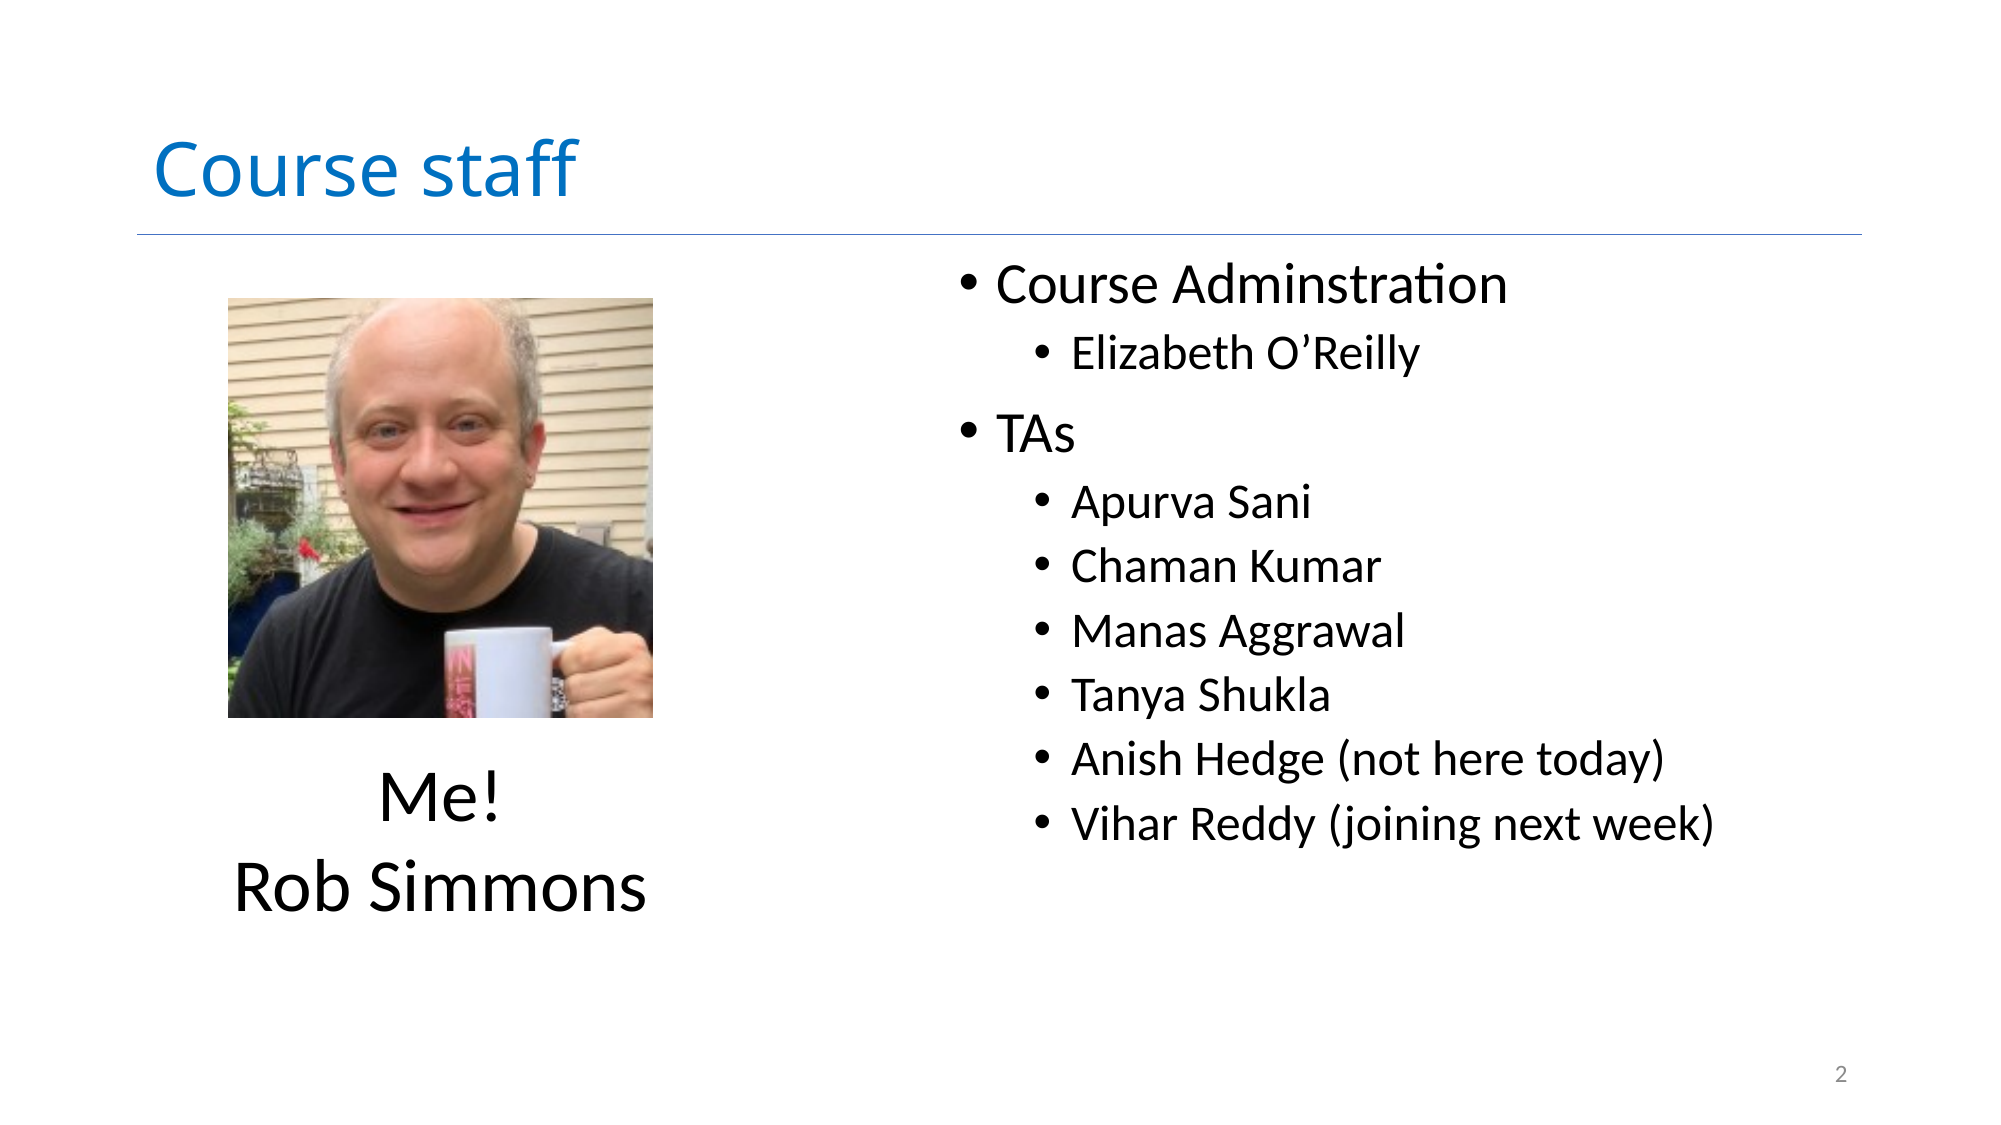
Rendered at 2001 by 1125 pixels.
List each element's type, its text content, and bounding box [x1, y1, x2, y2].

text_box Me! Rob Simmons [220, 738, 661, 1025]
picture [227, 298, 653, 718]
list Course Adminstration Elizabeth O’Reilly TAs Apurva Sani Chaman Kumar Manas Aggrawal Tanya Shukla Anish Hedge (not here today) Vihar Reddy (joining next week) [943, 246, 1863, 960]
slide_number 2 [1412, 1042, 1863, 1103]
title Course staff [137, 3, 1863, 221]
